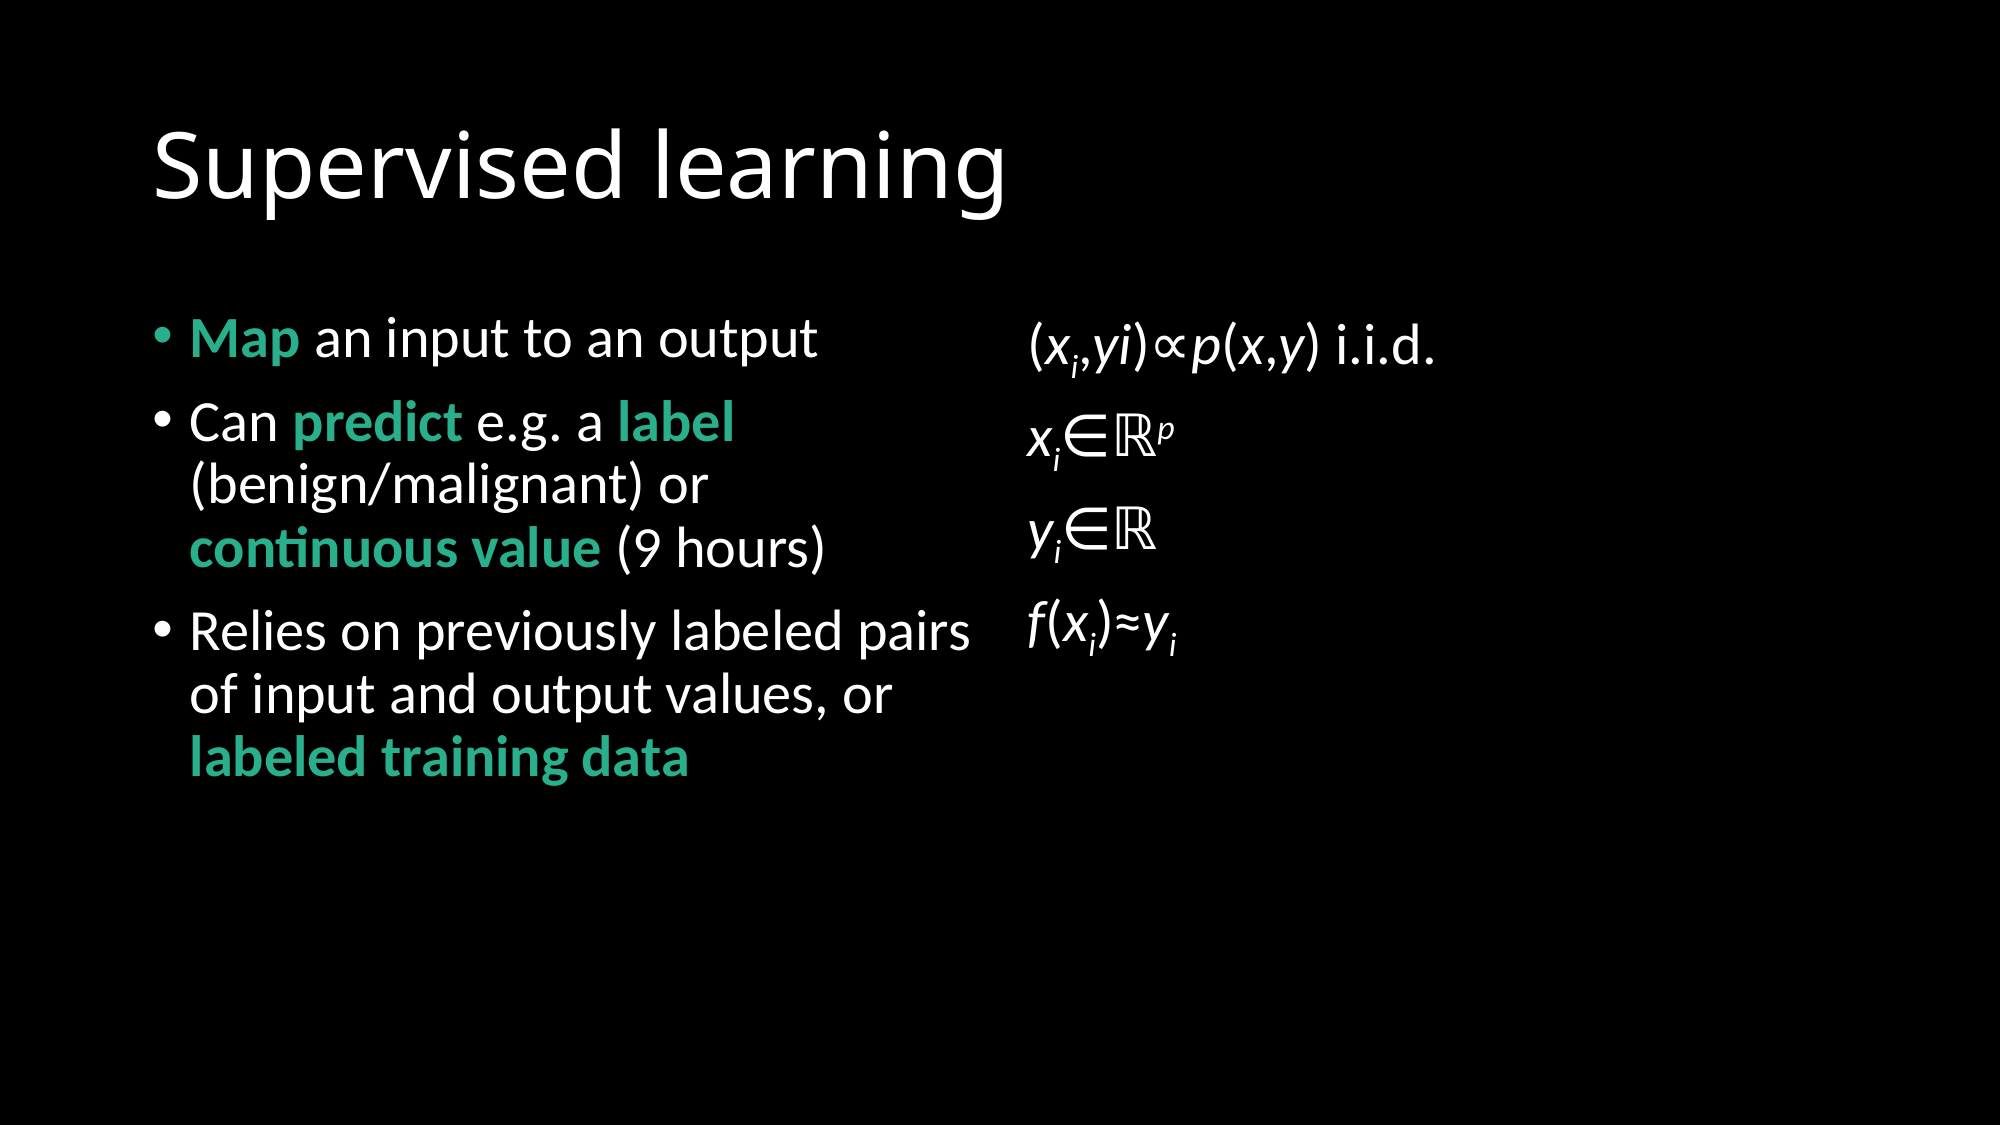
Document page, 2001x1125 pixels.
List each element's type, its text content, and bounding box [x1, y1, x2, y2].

list Map an input to an output Can predict e.g. a label (benign/malignant) or continuous value (9 hours) Relies on previously labeled pairs of input and output values, or labeled training data [137, 299, 988, 1014]
list (xi,yi)∝p(x,y) i.i.d. xi∈ℝp yi∈ℝ f(xi)≈yi [1012, 299, 1863, 1014]
title Supervised learning [137, 59, 1863, 278]
